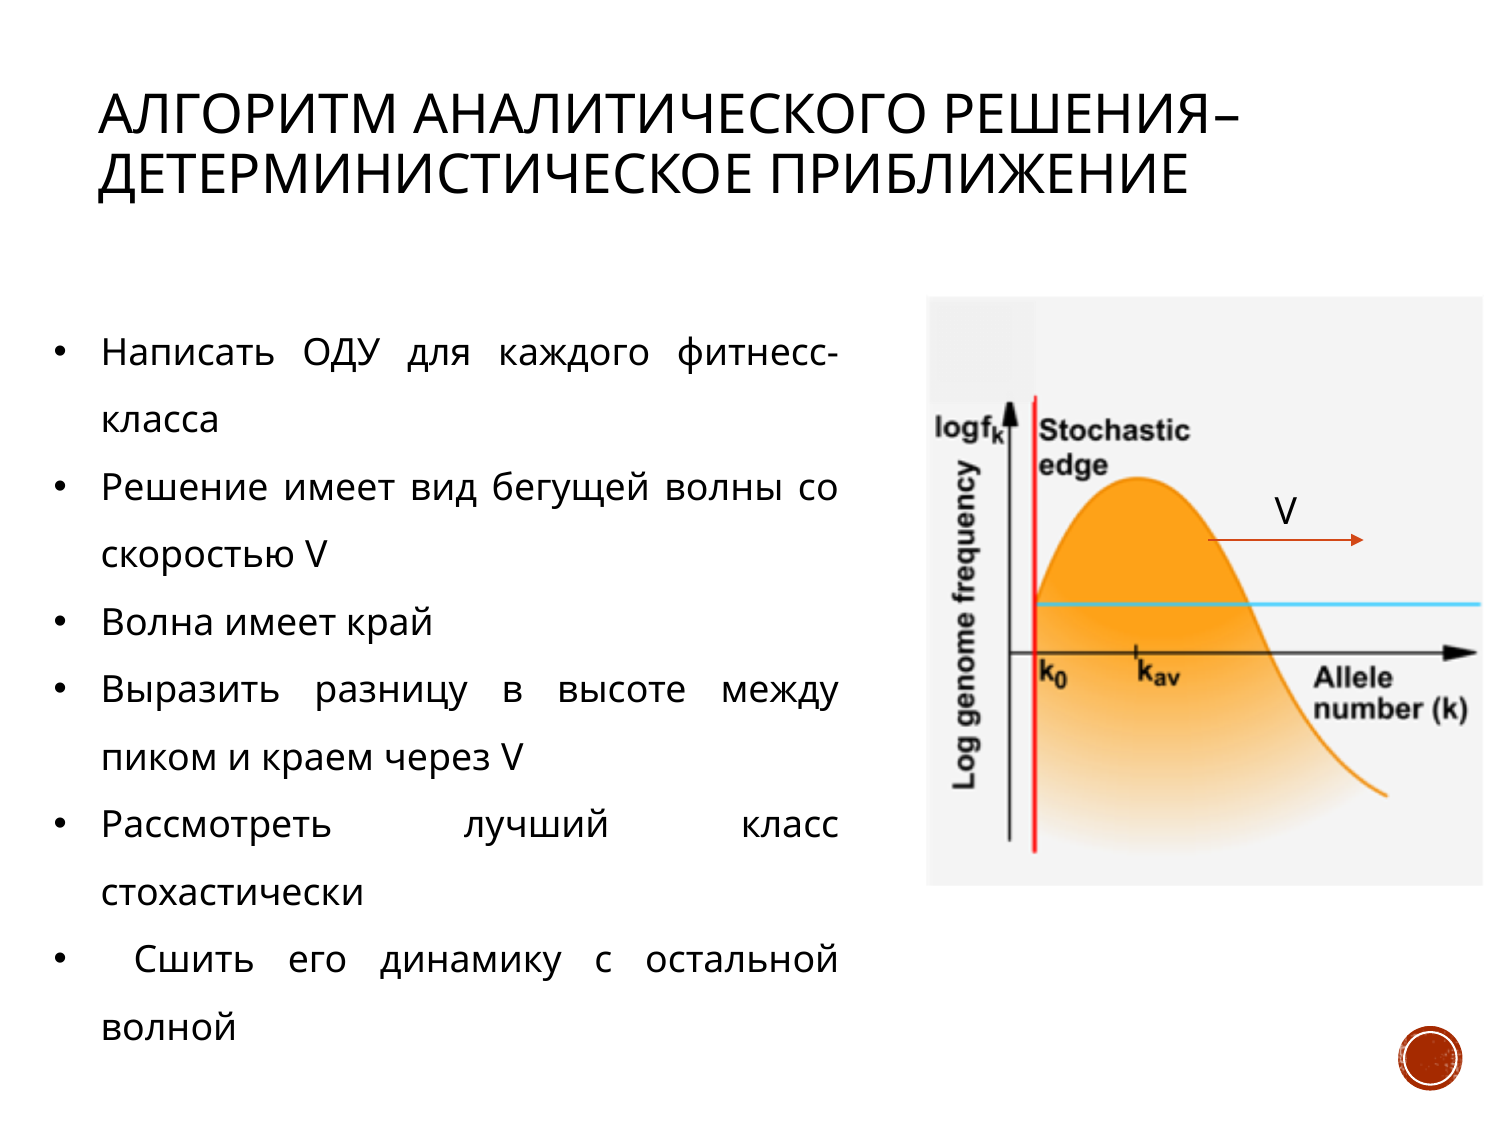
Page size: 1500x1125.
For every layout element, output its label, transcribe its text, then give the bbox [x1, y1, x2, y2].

title Алгоритм аналитического решения–детерминистическое приближение [83, 51, 1258, 240]
picture [912, 296, 1499, 885]
text_box [931, 302, 1033, 309]
text_box Написать ОДУ для каждого фитнесс-класса Решение имеет вид бегущей волны со скоростью V Волна имеет край Выразить разницу в высоте между пиком и краем через V Рассмотреть лучший класс стохастически Сшить его динамику с остальной волной [39, 297, 855, 1055]
